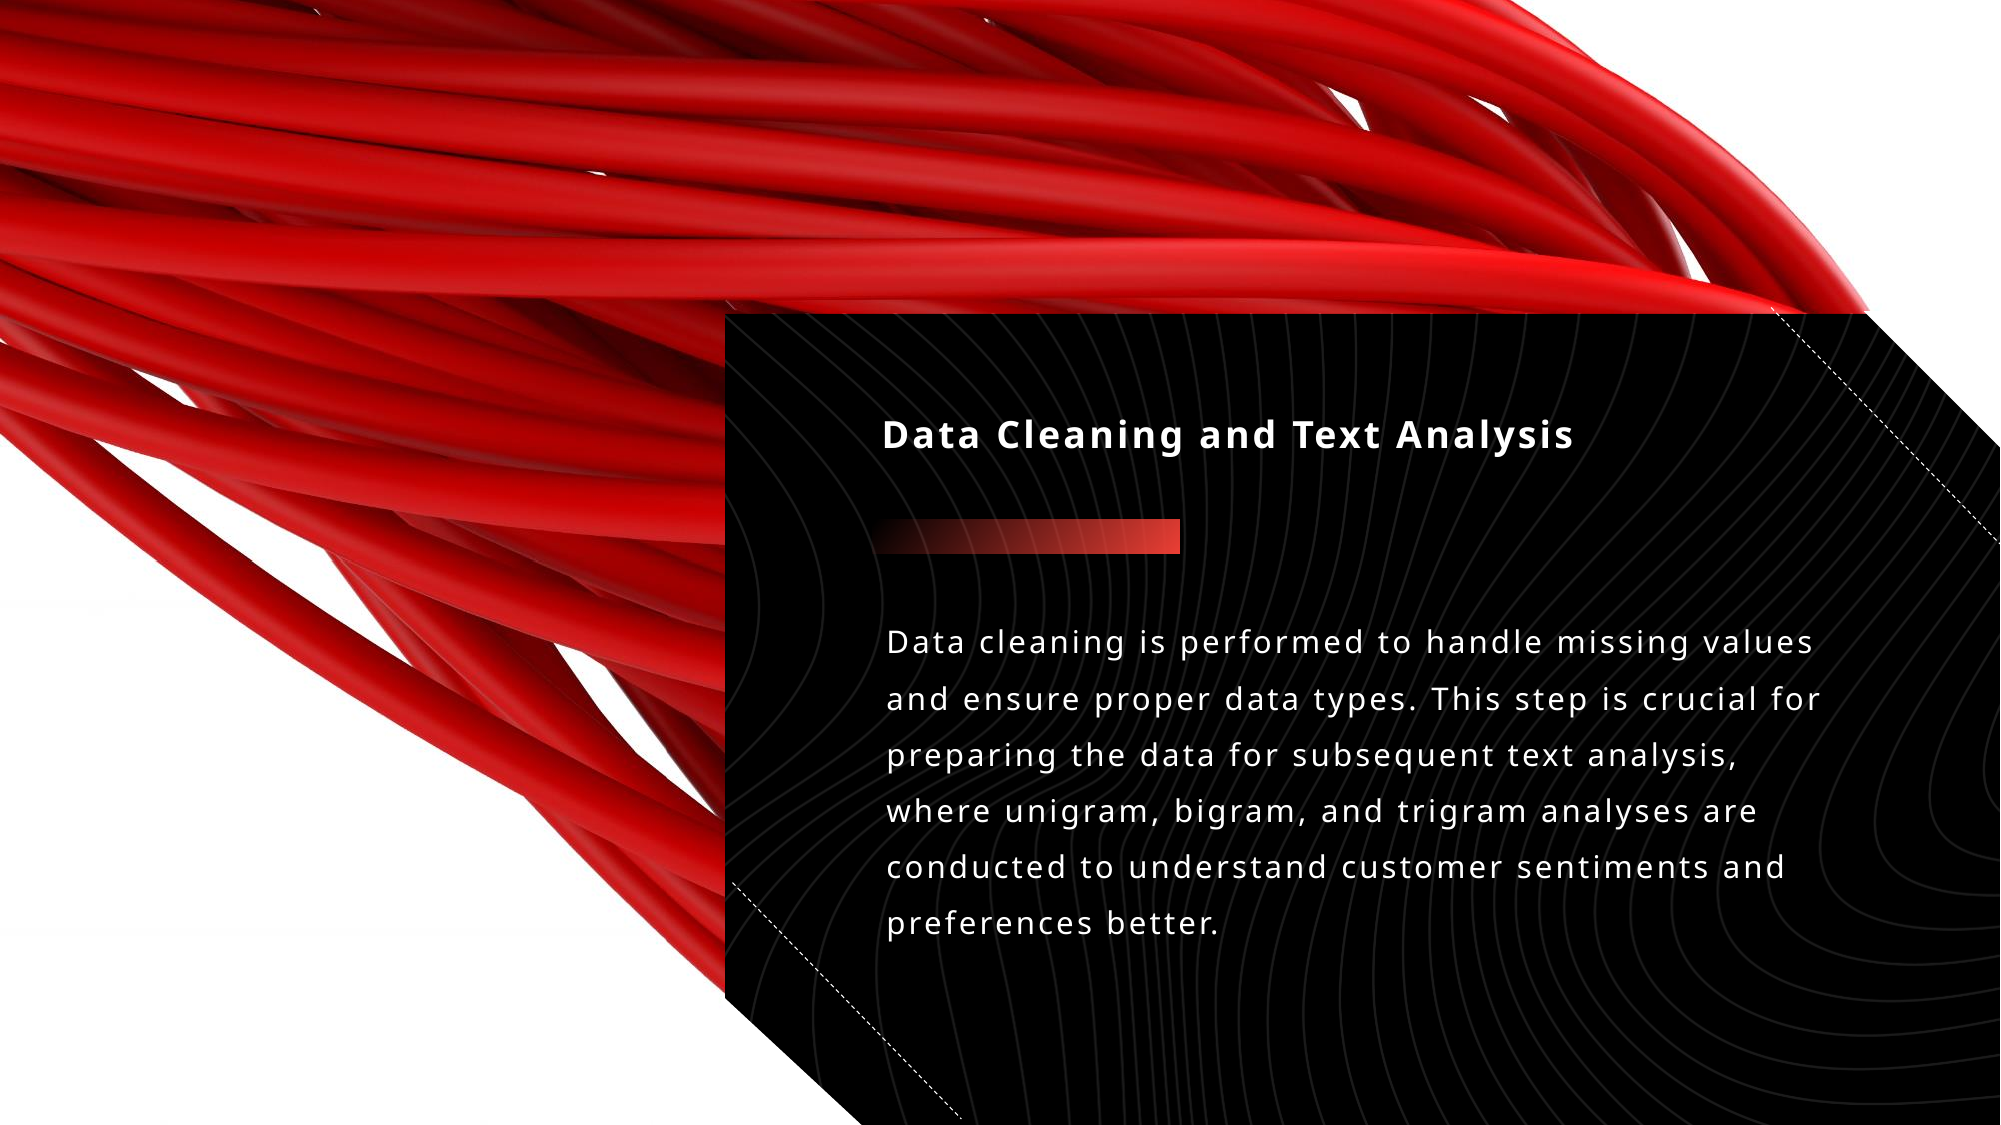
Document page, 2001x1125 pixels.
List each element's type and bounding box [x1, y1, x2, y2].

text_box [732, 882, 962, 1119]
picture [0, 0, 2000, 1125]
text_box [1771, 307, 2000, 544]
